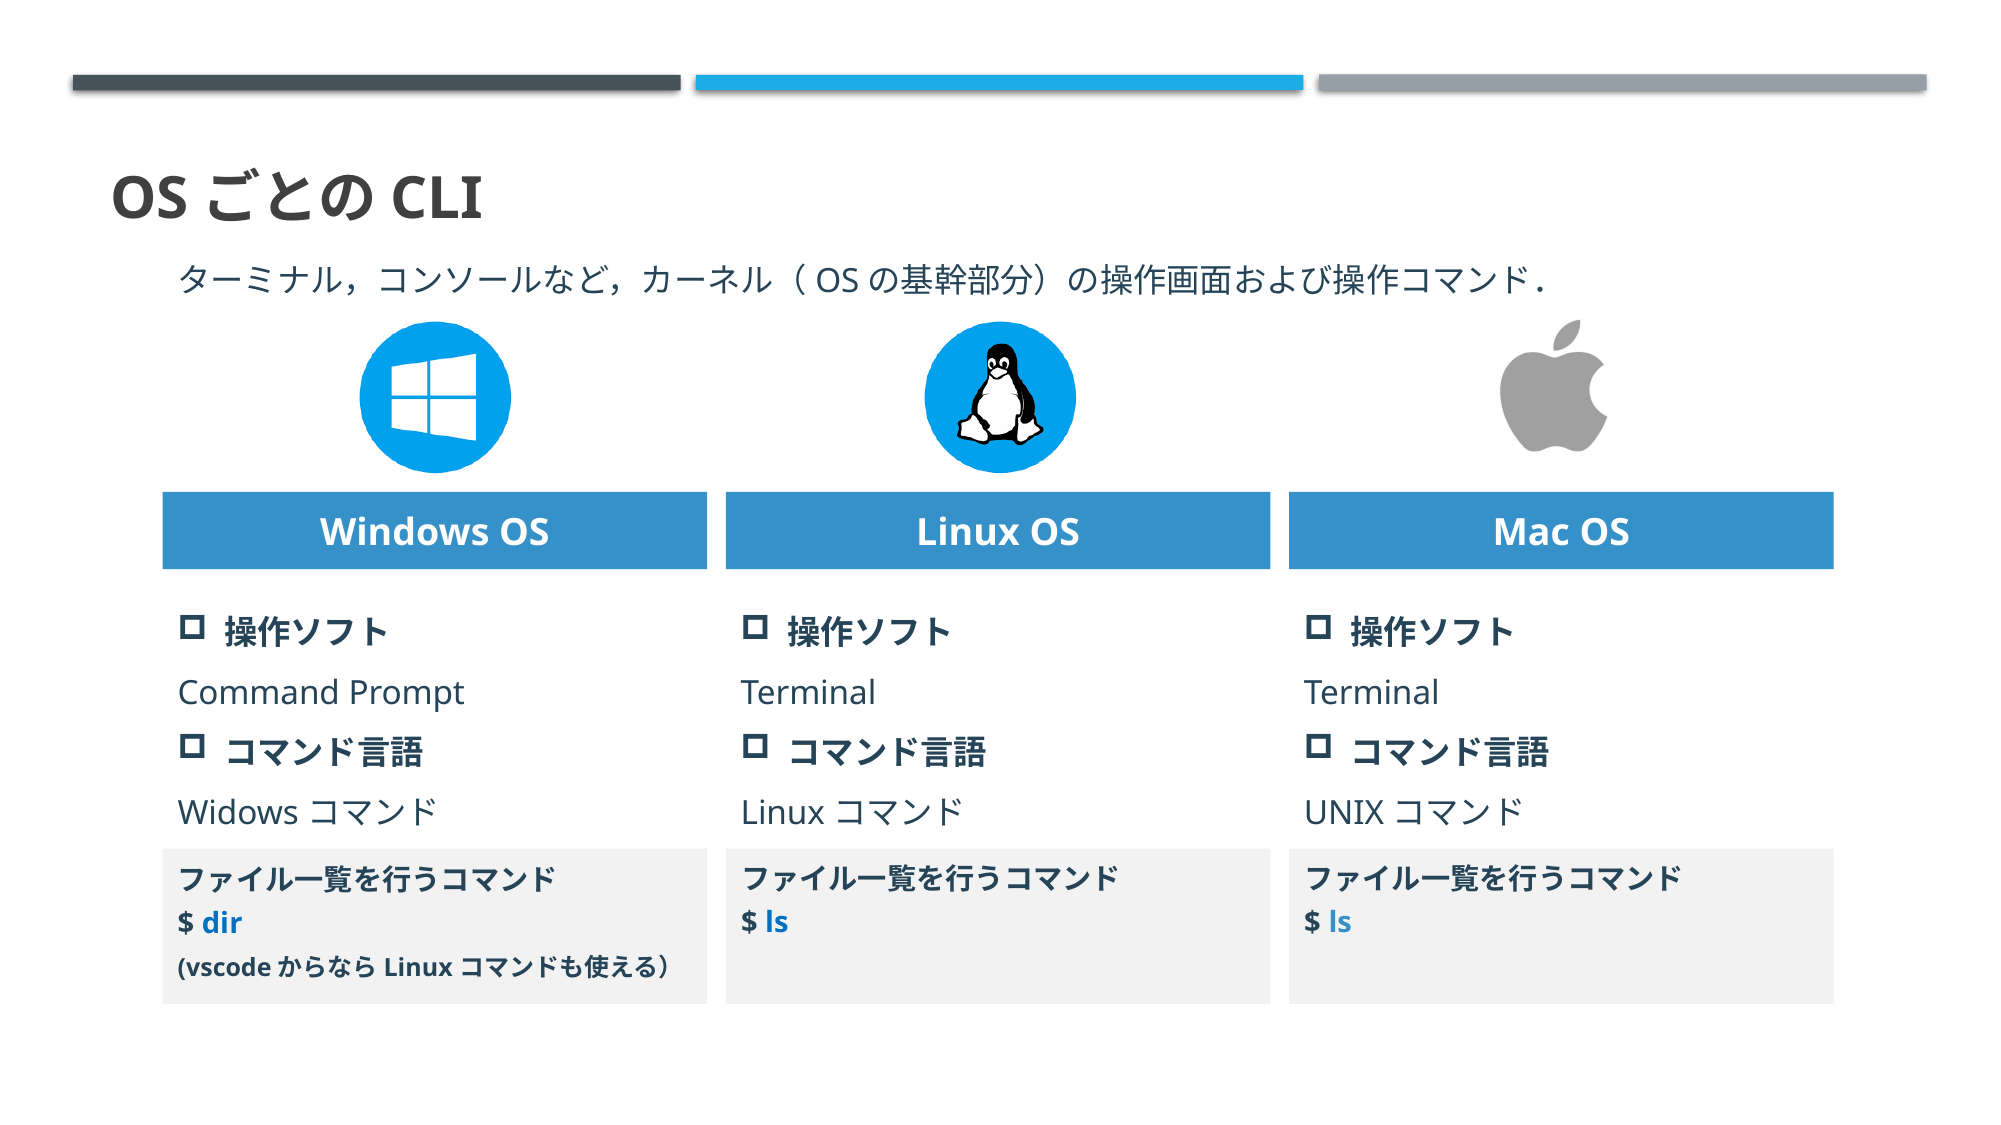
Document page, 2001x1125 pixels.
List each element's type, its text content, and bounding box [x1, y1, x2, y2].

picture [905, 303, 1094, 492]
picture [1482, 313, 1631, 463]
text_box Mac OS [1287, 490, 1835, 571]
text_box 操作ソフト Command Prompt コマンド言語 Widowsコマンド [161, 582, 709, 817]
text_box ターミナル，コンソールなど，カーネル（OSの基幹部分）の操作画面および操作コマンド． [161, 250, 1715, 376]
text_box ファイル一覧を行うコマンド $ ls [725, 848, 1271, 1004]
text_box Linux OS [724, 490, 1272, 571]
picture [340, 303, 529, 492]
text_box 操作ソフト Terminal コマンド言語 UNIXコマンド [1287, 582, 1835, 817]
text_box 操作ソフト Terminal コマンド言語 Linuxコマンド [724, 582, 1272, 817]
title OSごとのCLI [95, 43, 1905, 239]
text_box ファイル一覧を行うコマンド $ dir (vscodeからならLinuxコマンドも使える） [162, 848, 708, 1004]
text_box ファイル一覧を行うコマンド $ ls [1289, 848, 1834, 1004]
text_box Windows OS [161, 490, 709, 571]
